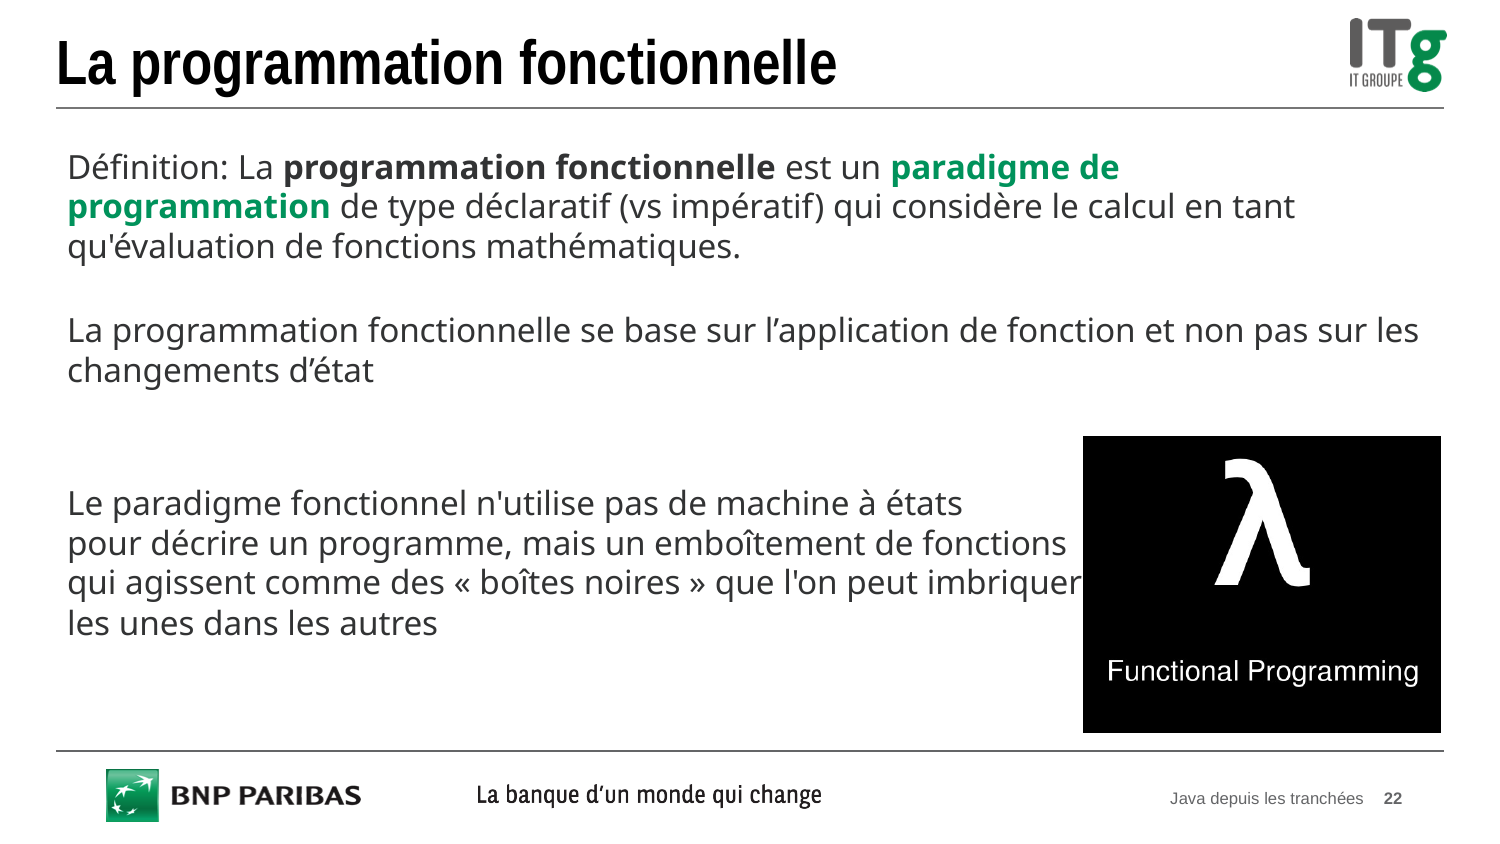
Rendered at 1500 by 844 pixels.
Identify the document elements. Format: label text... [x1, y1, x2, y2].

picture [1082, 436, 1441, 733]
slide_number 22 [1372, 786, 1403, 810]
footer Java depuis les tranchées [1033, 786, 1365, 810]
title La programmation fonctionnelle [56, 14, 1444, 106]
picture [478, 784, 821, 809]
picture [106, 769, 361, 822]
text_box Définition: La programmation fonctionnelle est un paradigme de programmation de type déclaratif (vs impératif) qui considère le calcul en tant qu'évaluation de fonctions mathématiques. La programmation fonctionnelle se base sur l’application de fonction et non pas sur les changements d’état Le paradigme fonctionnel n'utilise pas de machine à états pour décrire un programme, mais un emboîtement de fonctions qui agissent comme des « boîtes noires » que l'on peut imbriquer les unes dans les autres [52, 138, 1440, 733]
